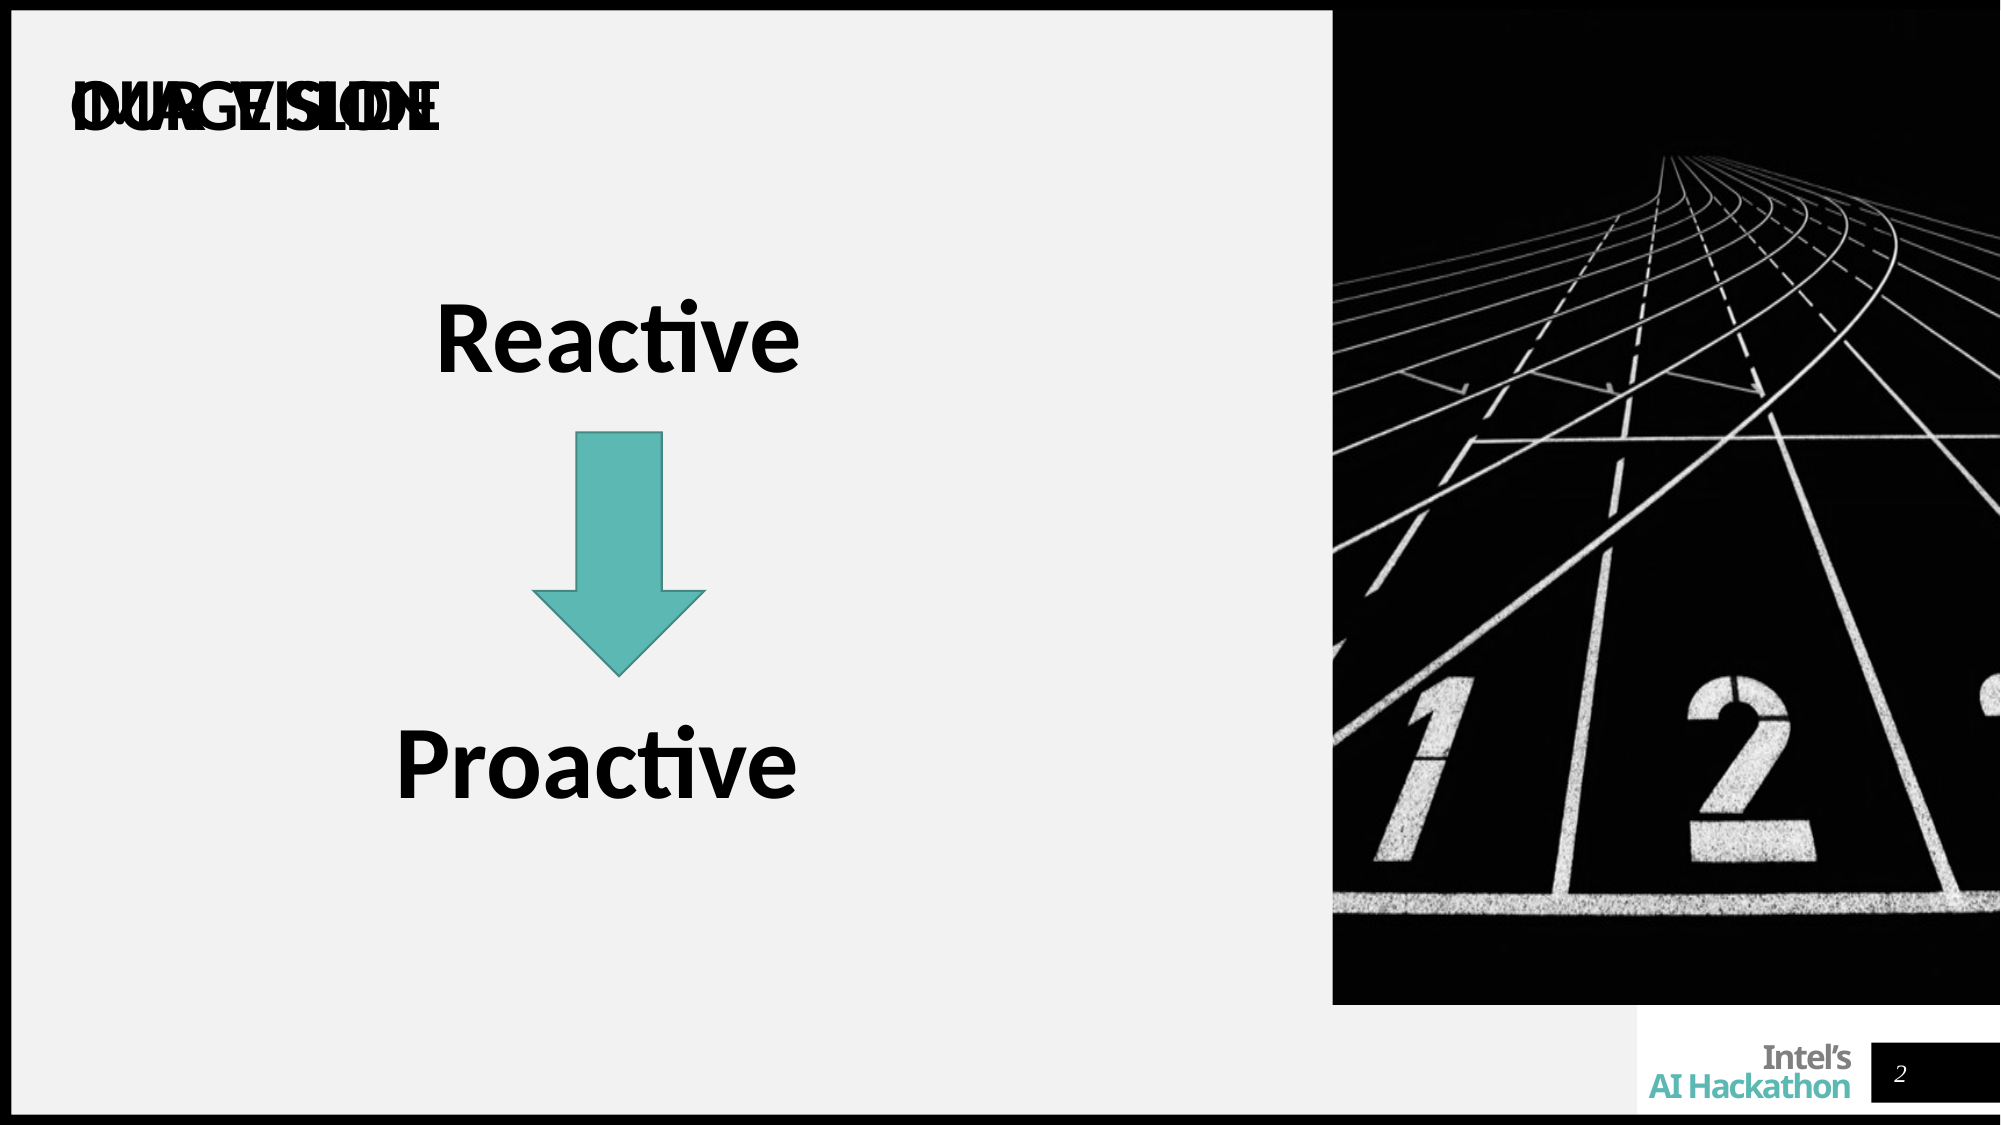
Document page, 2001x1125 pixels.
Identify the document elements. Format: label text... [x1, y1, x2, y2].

text_box Our Vision [70, 70, 1332, 142]
text_box Proactive [334, 687, 860, 827]
text_box Reactive [378, 261, 860, 401]
picture [1332, 9, 2000, 1005]
text_box [531, 431, 707, 678]
slide_number 2 [1877, 1050, 1924, 1096]
